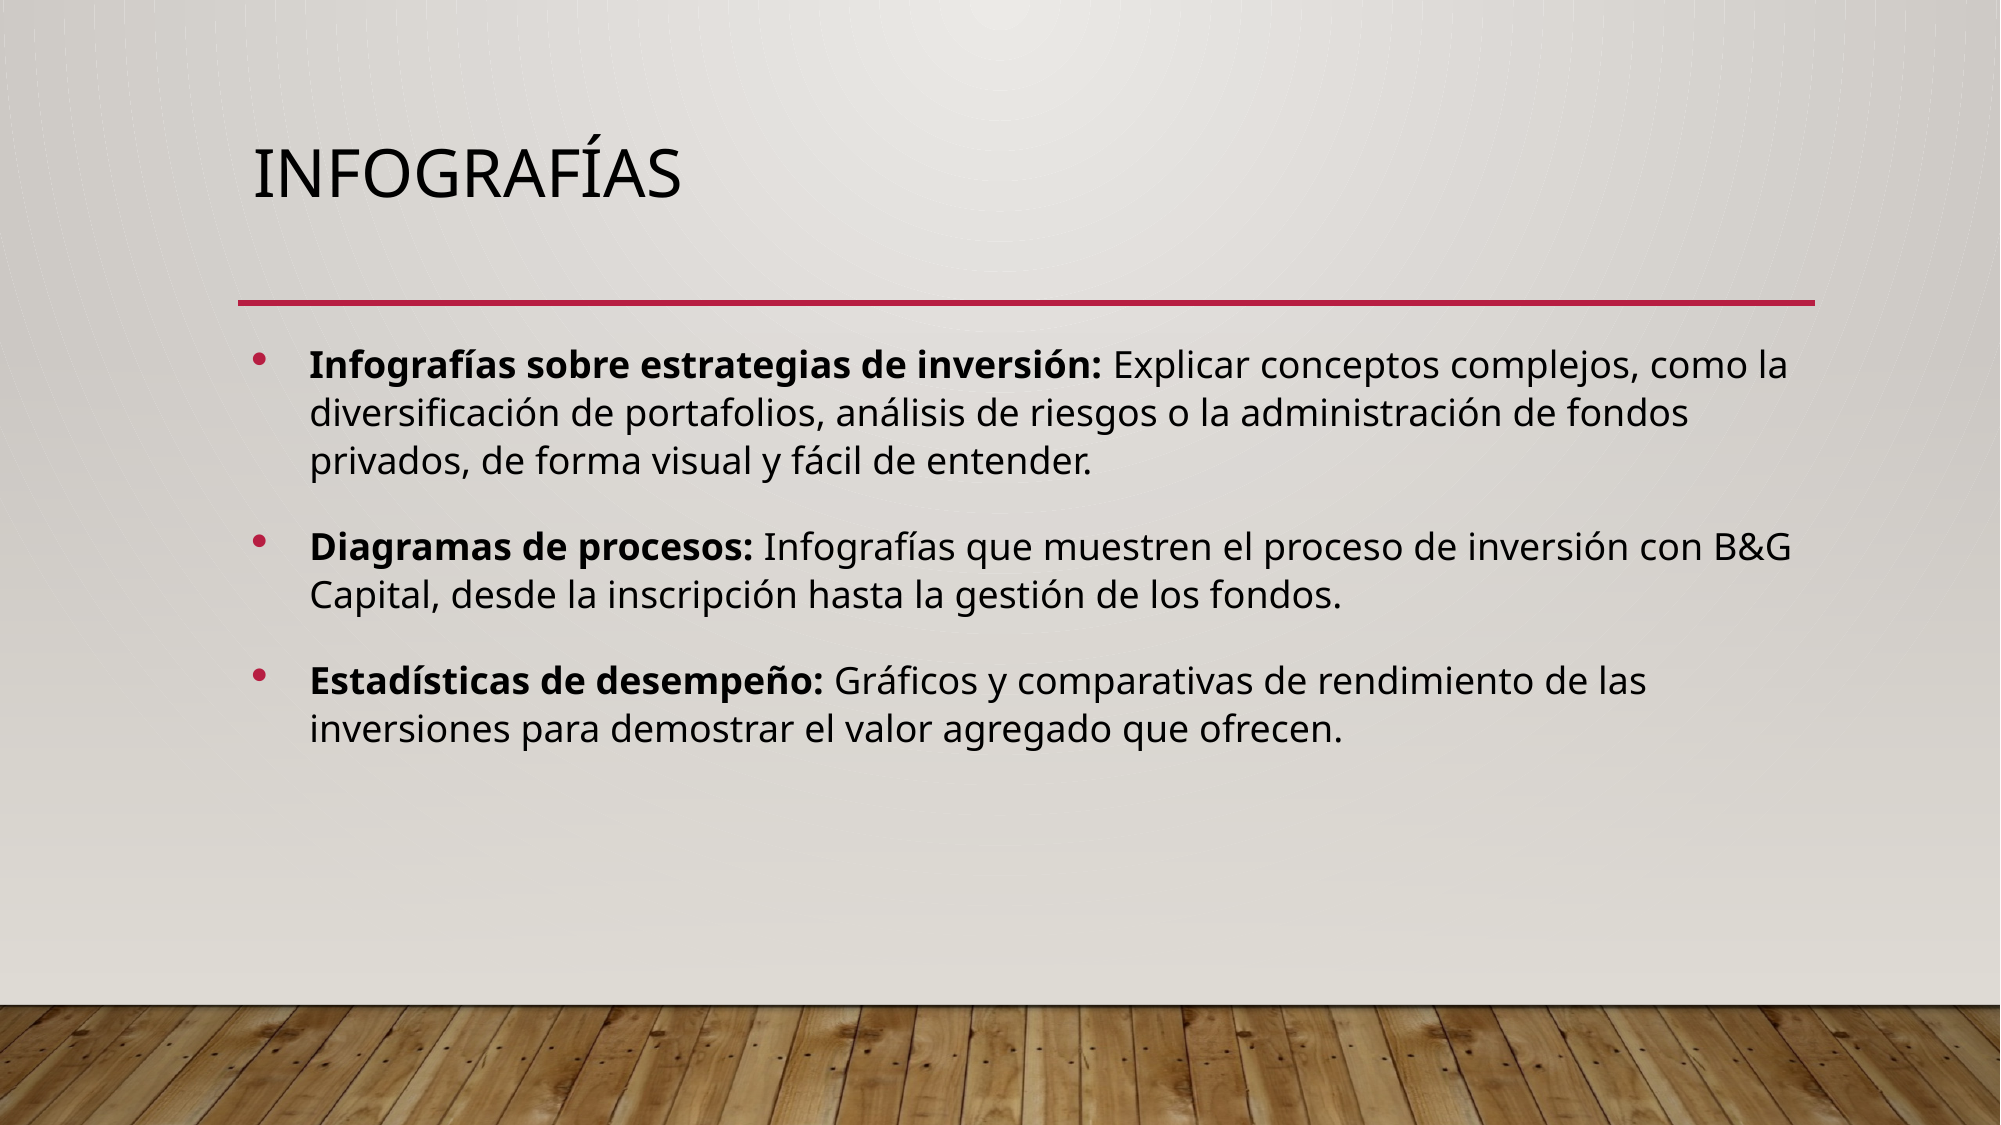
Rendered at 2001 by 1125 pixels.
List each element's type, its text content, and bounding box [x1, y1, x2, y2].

list Infografías sobre estrategias de inversión: Explicar conceptos complejos, como la diversificación de portafolios, análisis de riesgos o la administración de fondos privados, de forma visual y fácil de entender. Diagramas de procesos: Infografías que muestren el proceso de inversión con B&G Capital, desde la inscripción hasta la gestión de los fondos. Estadísticas de desempeño: Gráficos y comparativas de rendimiento de las inversiones para demostrar el valor agregado que ofrecen. [238, 330, 1814, 897]
picture [0, 1005, 2000, 1125]
title Infografías [238, 131, 1814, 305]
